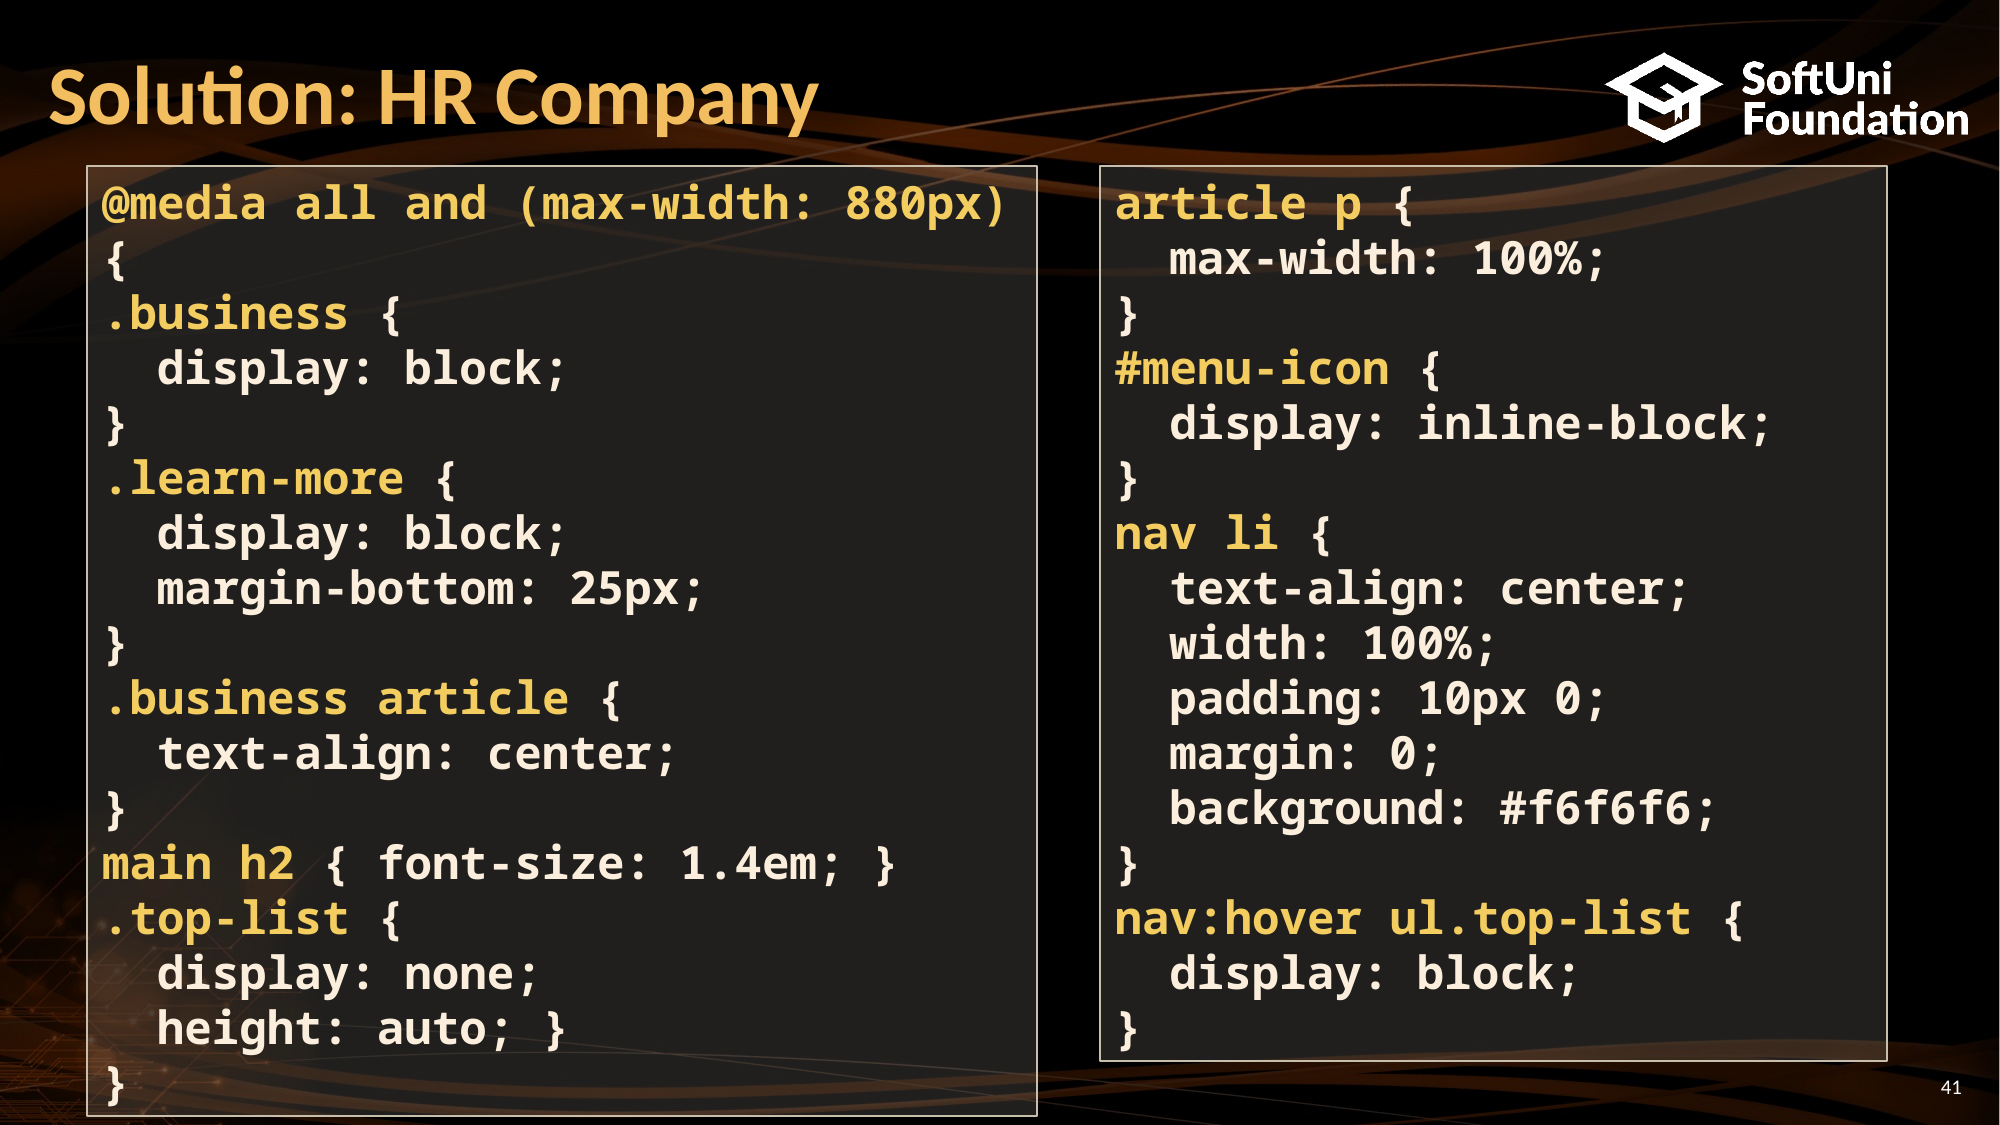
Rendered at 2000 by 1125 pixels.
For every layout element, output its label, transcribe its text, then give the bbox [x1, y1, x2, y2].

text_box @media all and (max-width: 880px) { .business { display: block; } .learn-more { display: block; margin-bottom: 25px; } .business article { text-align: center; } main h2 { font-size: 1.4em; } .top-list { display: none; height: auto; } } [87, 166, 1038, 1116]
slide_number 41 [1897, 1070, 1968, 1103]
title Solution: HR Company [30, 6, 1602, 189]
text_box article p { max-width: 100%; } #menu-icon { display: inline-block; } nav li { text-align: center; width: 100%; padding: 10px 0; margin: 0; background: #f6f6f6; } nav:hover ul.top-list { display: block; } [1099, 166, 1888, 1061]
picture [0, 0, 2000, 1125]
